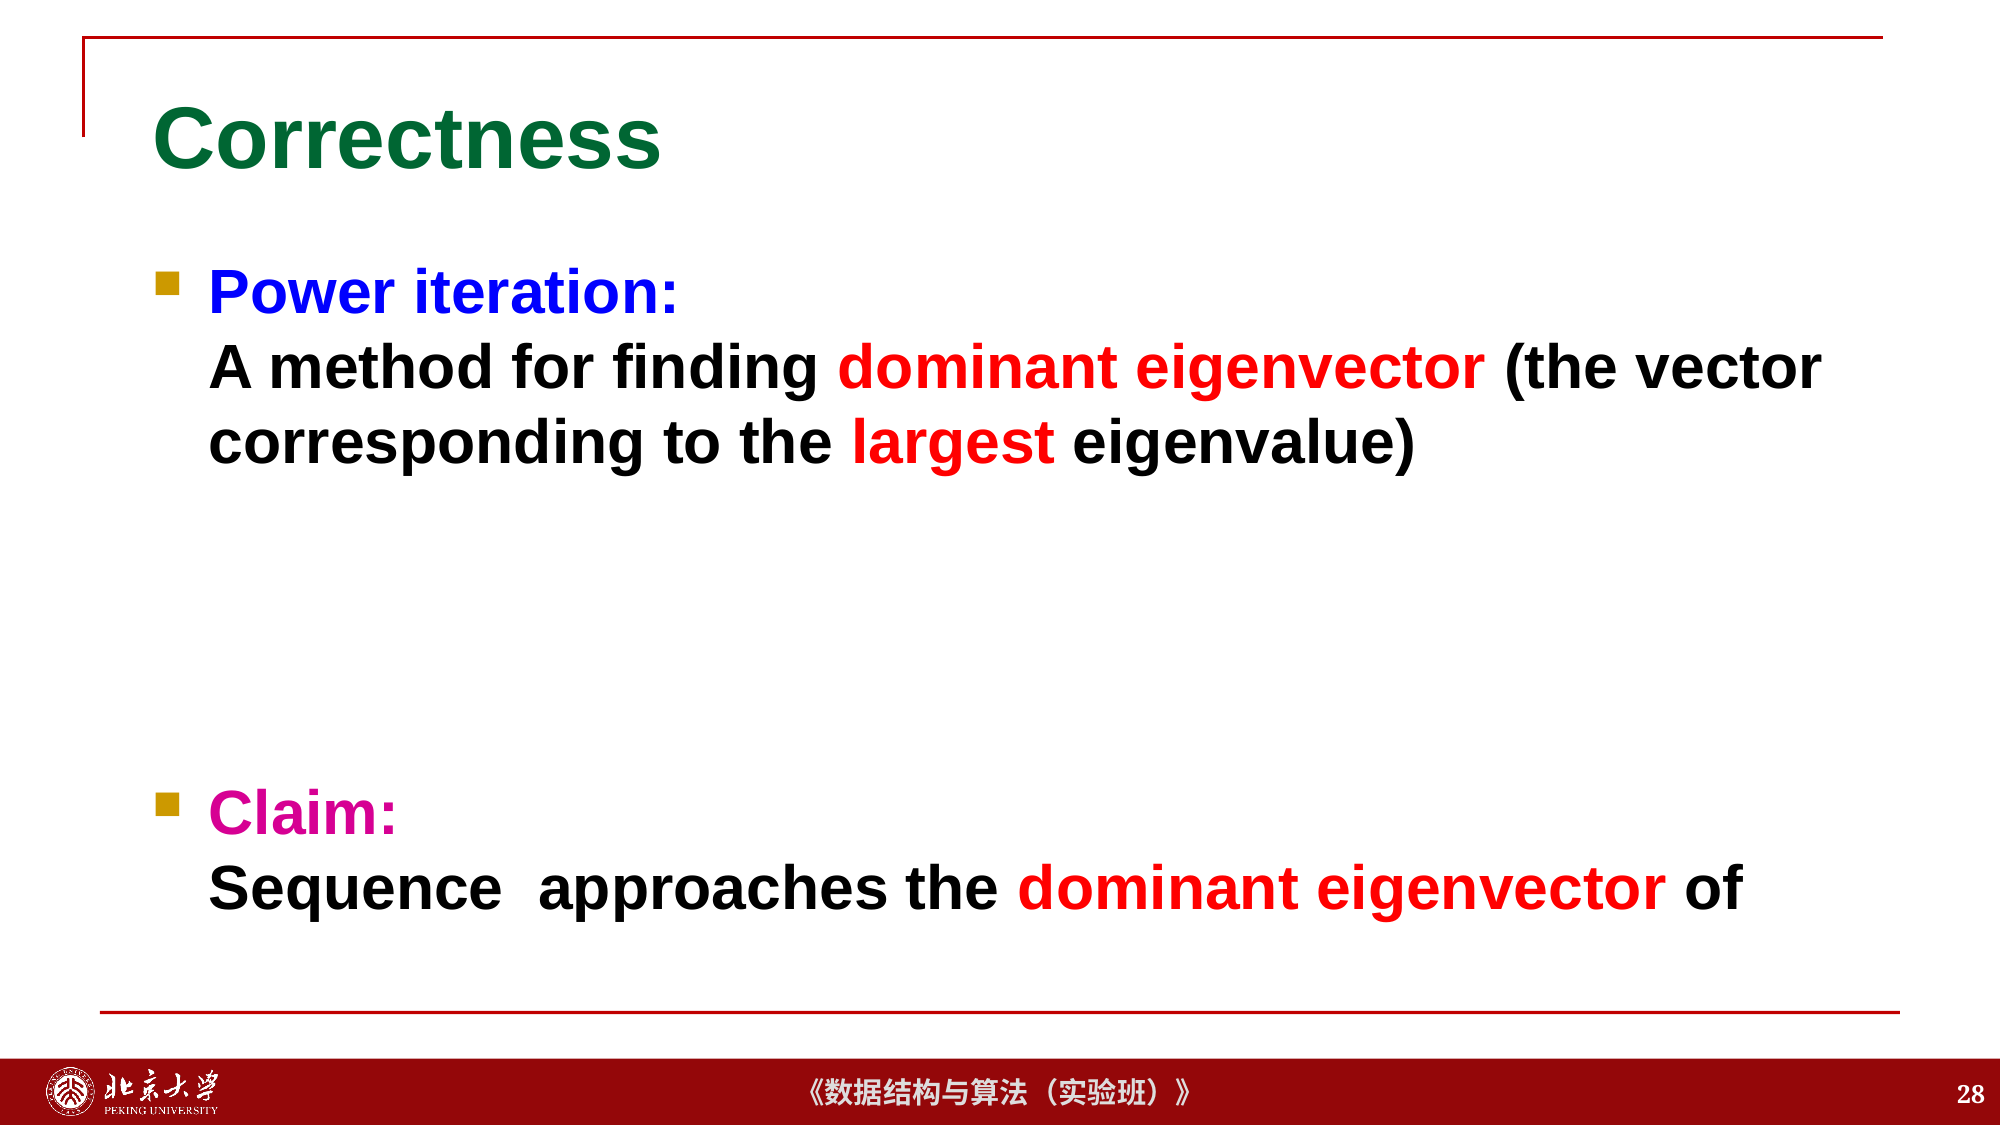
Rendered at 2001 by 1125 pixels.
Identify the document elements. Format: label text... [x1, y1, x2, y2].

title Correctness [137, 59, 1863, 209]
picture [46, 1067, 218, 1116]
slide_number 28 [1550, 1065, 2000, 1125]
